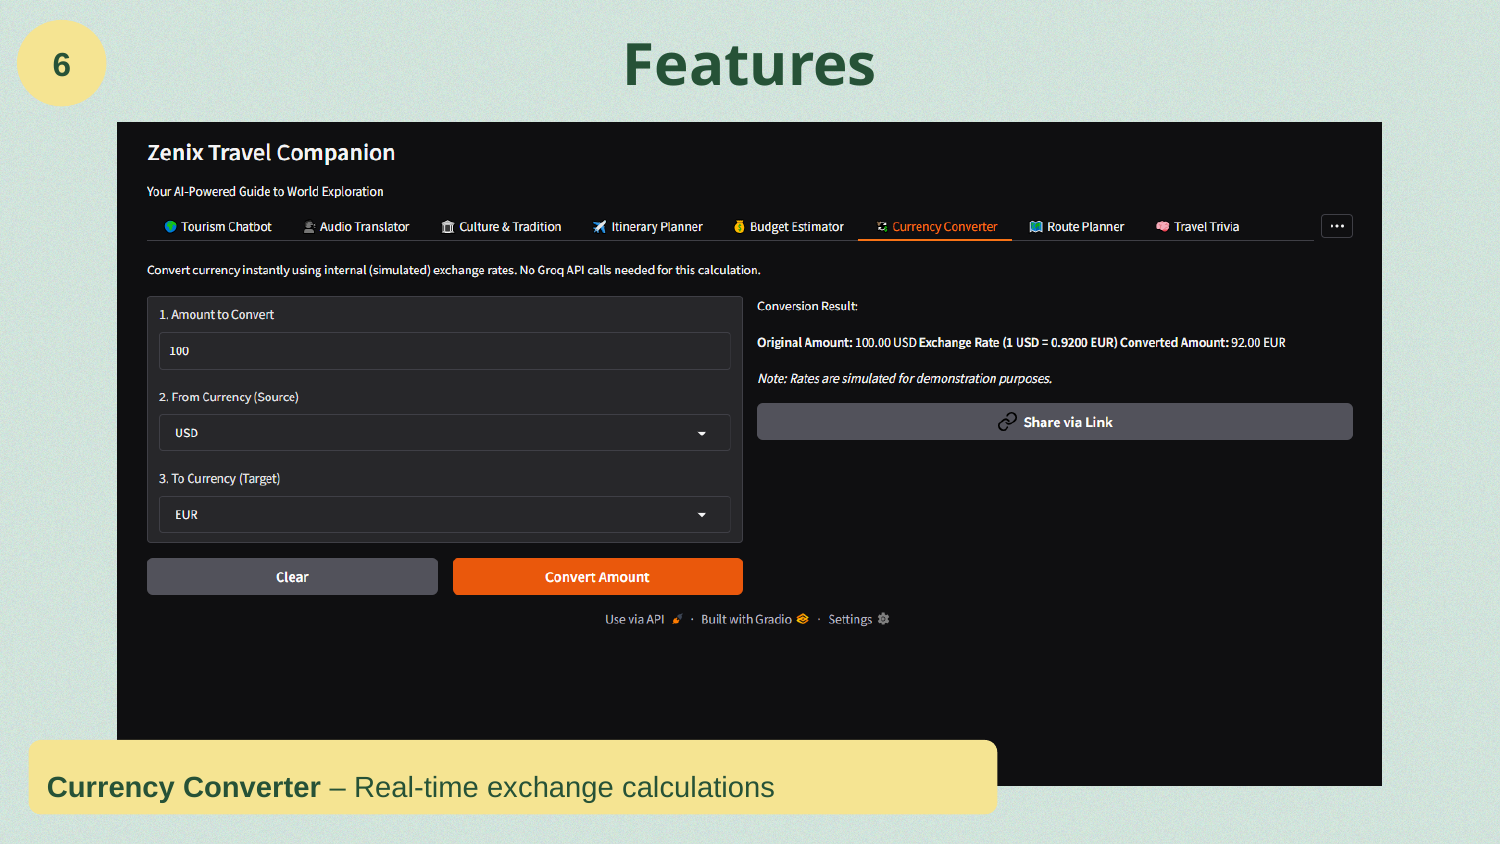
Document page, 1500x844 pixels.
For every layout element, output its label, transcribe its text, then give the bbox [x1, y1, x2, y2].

text_box 6 [14, 17, 109, 109]
picture [0, 0, 1500, 844]
text_box Currency Converter – Real-time exchange calculations [28, 739, 998, 815]
text_box Features [118, 12, 1382, 107]
